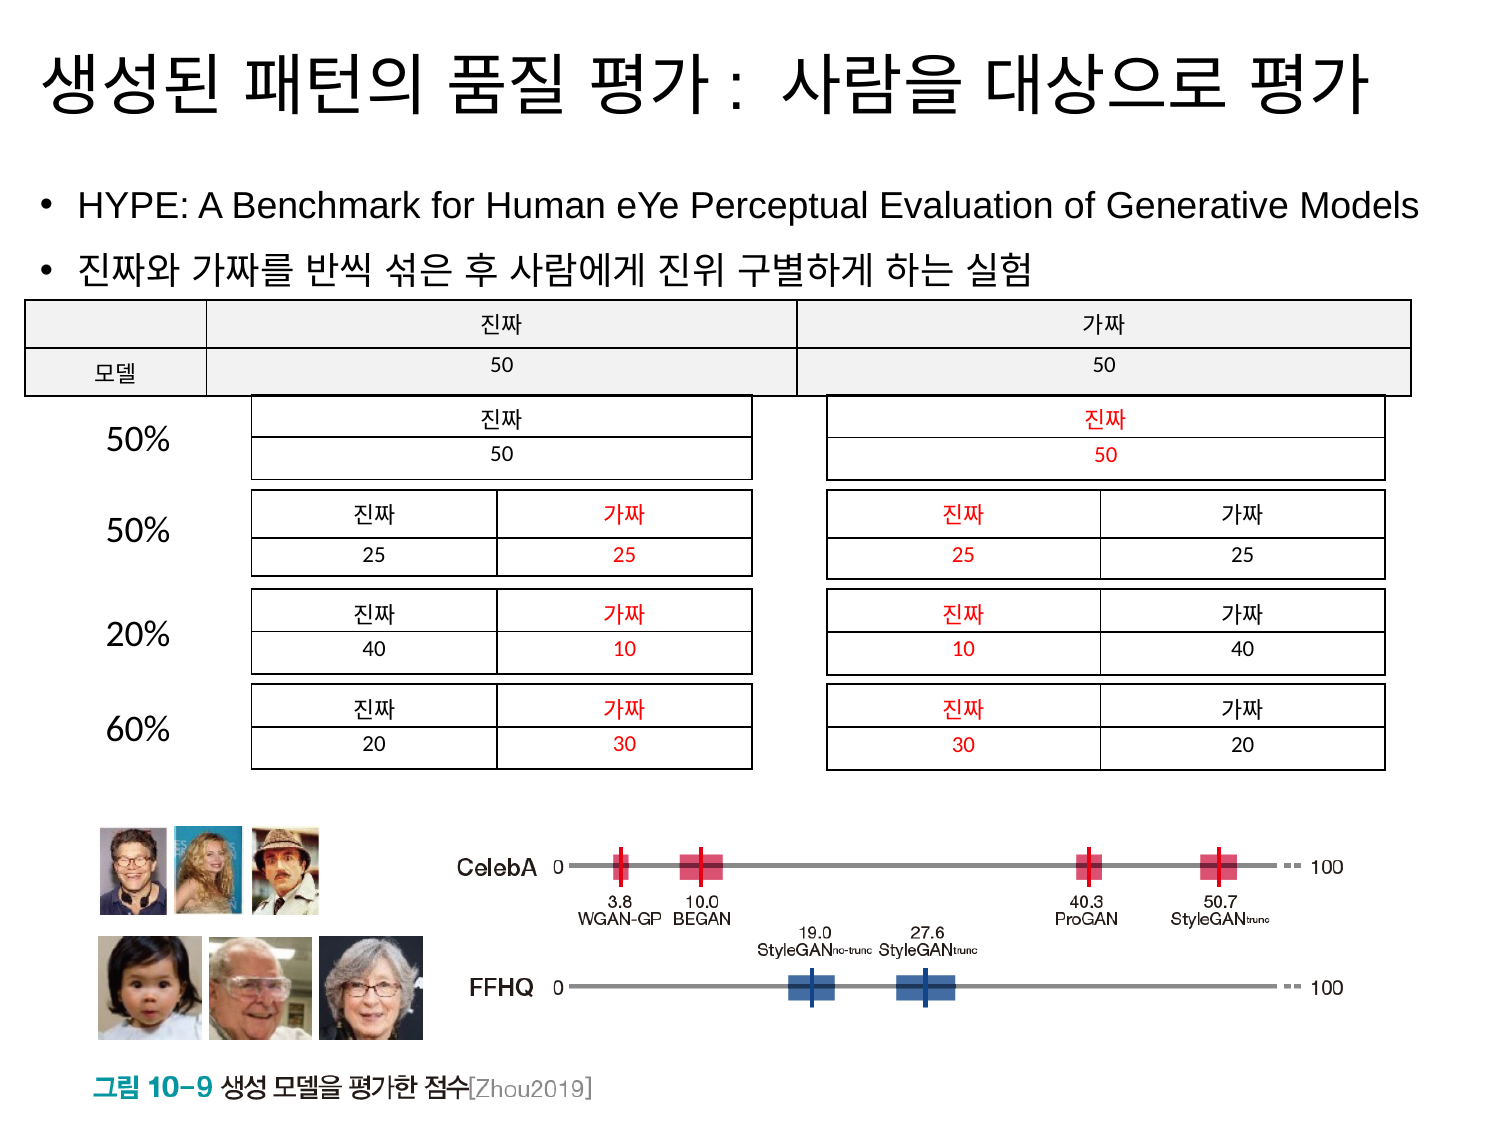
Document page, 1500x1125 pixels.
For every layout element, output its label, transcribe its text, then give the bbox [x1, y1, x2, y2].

text_box 50% [90, 406, 186, 467]
table_header 진짜 [252, 395, 751, 436]
table_header 진짜 [252, 685, 496, 726]
table_cell 25 [252, 539, 496, 575]
table_cell 모델 [26, 349, 206, 395]
table_cell 50 [207, 349, 796, 395]
table_cell 20 [252, 728, 496, 768]
text_box 50% [90, 497, 186, 558]
table_header 가짜 [1101, 491, 1384, 537]
table_header 가짜 [498, 590, 751, 631]
table_cell 25 [828, 539, 1100, 578]
table_cell 10 [498, 632, 751, 673]
table_cell 50 [828, 438, 1384, 479]
table_header 가짜 [1101, 685, 1384, 726]
table_header 진짜 [207, 301, 796, 347]
table_cell 50 [798, 349, 1410, 395]
table_header 진짜 [252, 590, 496, 631]
table_cell 10 [828, 633, 1100, 674]
table_header 진짜 [828, 491, 1100, 537]
table_header 가짜 [1101, 590, 1384, 631]
text_box 20% [90, 601, 186, 661]
table_cell 20 [1101, 728, 1384, 769]
table_cell 25 [498, 539, 751, 575]
table_header 진짜 [828, 590, 1100, 631]
table_cell 50 [252, 438, 751, 479]
table_cell 30 [828, 728, 1100, 769]
table_header [26, 301, 206, 347]
text_box 60% [90, 696, 186, 757]
table_cell 40 [252, 632, 496, 673]
table_cell 30 [498, 728, 751, 768]
table_header 가짜 [498, 491, 751, 537]
title 생성된 패턴의 품질 평가: 사람을 대상으로 평가 [24, 17, 1477, 159]
table_cell 40 [1101, 633, 1384, 674]
list HYPE: A Benchmark for Human eYe Perceptual Evaluation of Generative Models 진짜와 가짜를 반씩 섞은 후 사람에게 진위 구별하게 하는 실험 [24, 173, 1477, 1040]
table_header 가짜 [498, 685, 751, 726]
table_header 진짜 [252, 491, 496, 537]
table_cell 25 [1101, 539, 1384, 578]
table_header 가짜 [798, 301, 1410, 347]
table_header 진짜 [828, 685, 1100, 726]
table_header 진짜 [828, 395, 1384, 437]
picture [82, 811, 1353, 1116]
